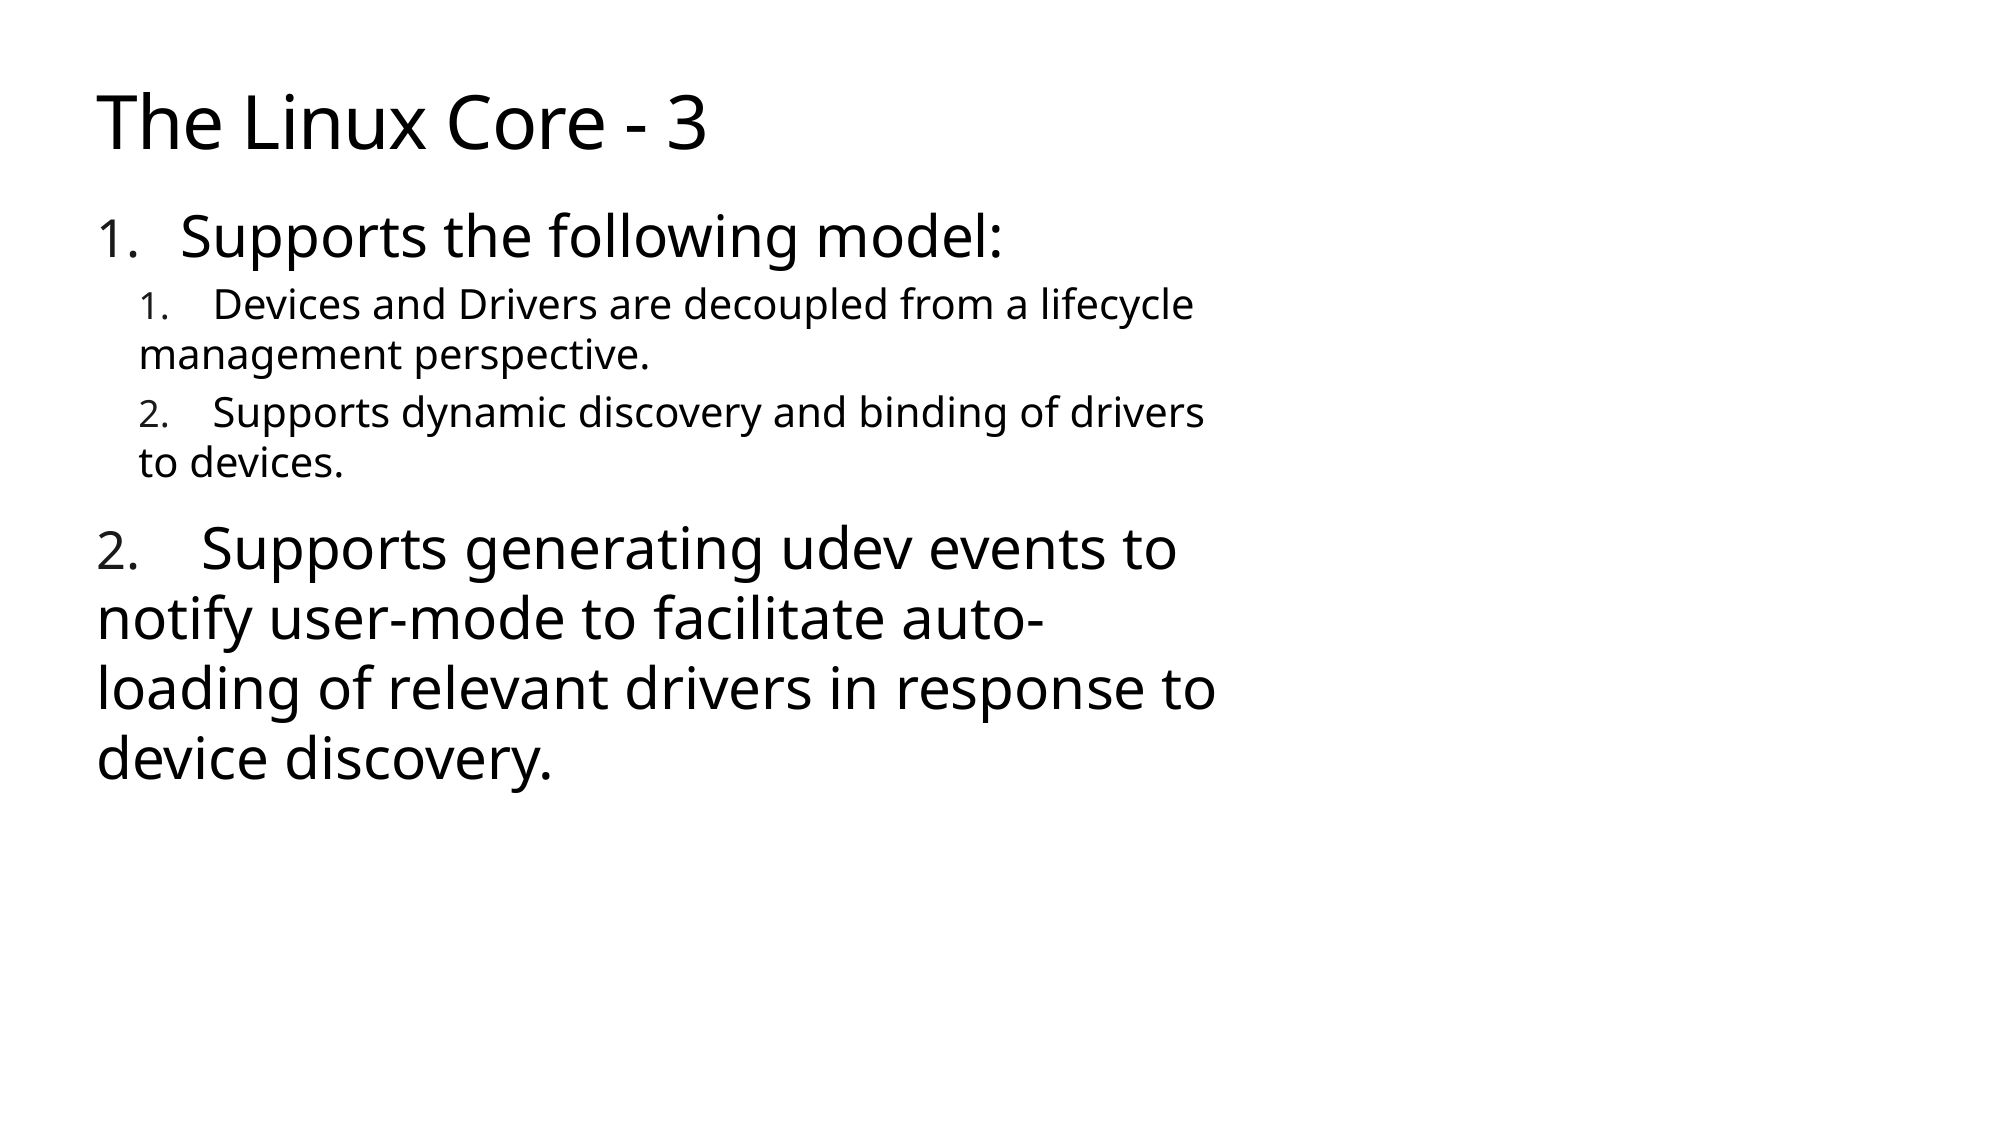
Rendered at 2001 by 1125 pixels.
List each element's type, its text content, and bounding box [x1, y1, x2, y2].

list Supports the following model: Devices and Drivers are decoupled from a lifecycle management perspective. Supports dynamic discovery and binding of drivers to devices. Supports generating udev events to notify user-mode to facilitate auto-loading of relevant drivers in response to device discovery. [96, 199, 1230, 983]
title The Linux Core - 3 [96, 75, 1904, 166]
